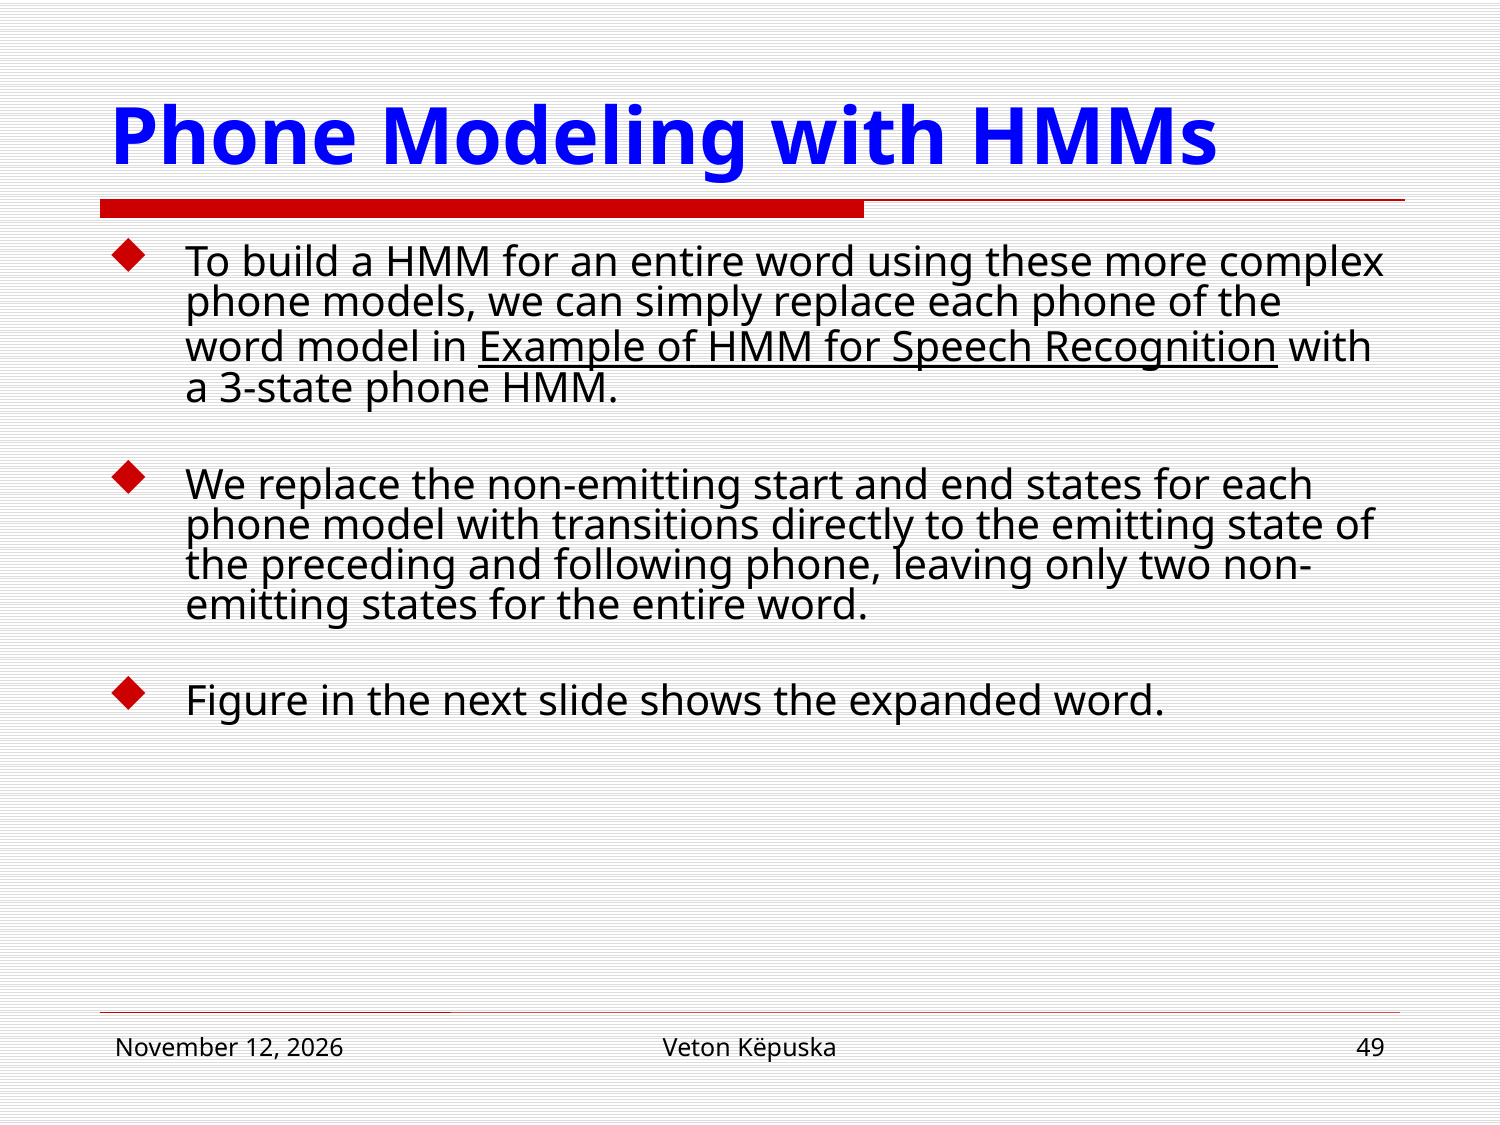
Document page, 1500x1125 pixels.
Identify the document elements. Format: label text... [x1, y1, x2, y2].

title Phone Modeling with HMMs [93, 49, 1407, 188]
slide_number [99, 1024, 426, 1103]
list To build a HMM for an entire word using these more complex phone models, we can simply replace each phone of the word model in Example of HMM for Speech Recognition with a 3-state phone HMM. We replace the non-emitting start and end states for each phone model with transitions directly to the emitting state of the preceding and following phone, leaving only two non-emitting states for the entire word. Figure in the next slide shows the expanded word. [92, 237, 1406, 988]
slide_number 49 [1074, 1024, 1401, 1103]
footer Veton Këpuska [512, 1024, 988, 1103]
